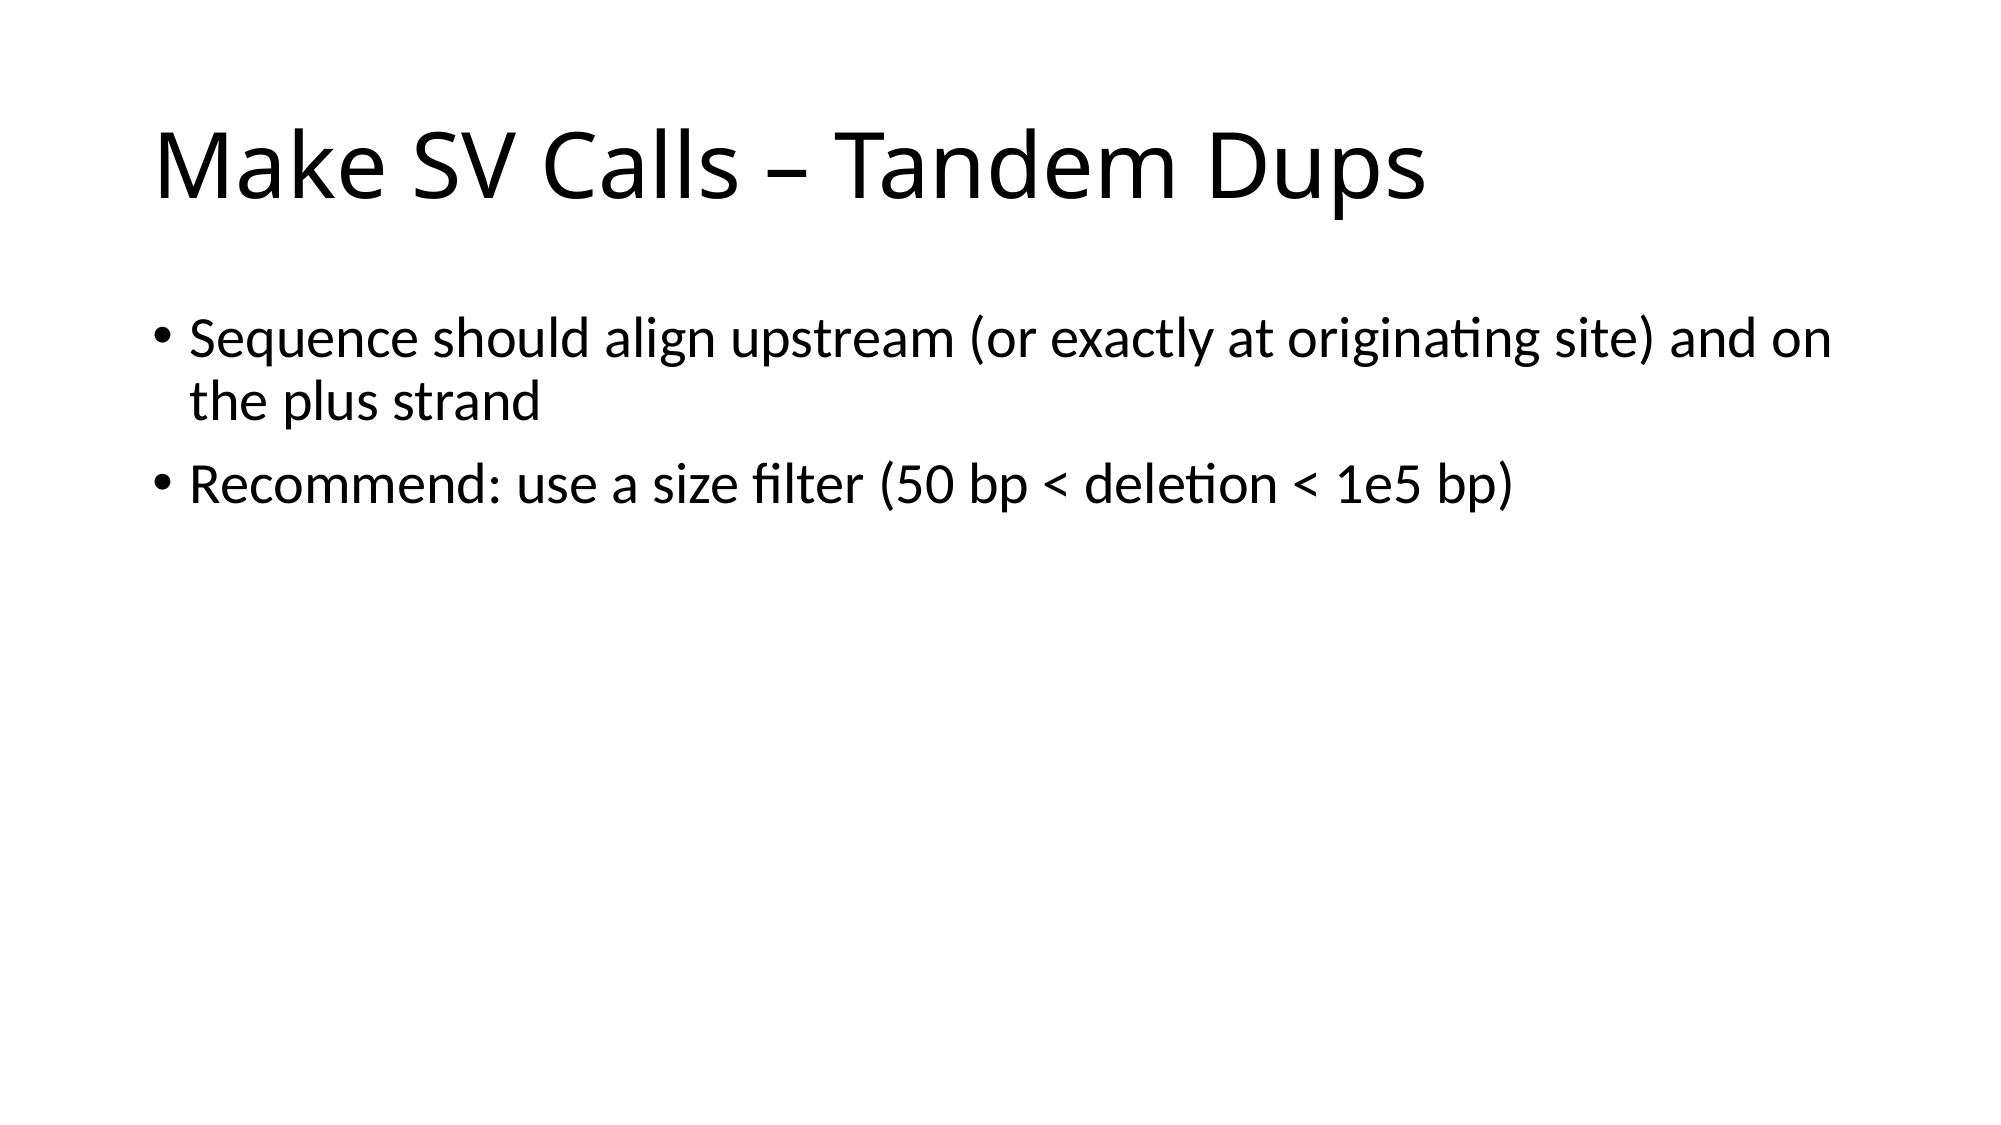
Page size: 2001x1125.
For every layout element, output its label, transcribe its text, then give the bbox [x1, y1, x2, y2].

list Sequence should align upstream (or exactly at originating site) and on the plus strand Recommend: use a size filter (50 bp < deletion < 1e5 bp) [137, 299, 1863, 1014]
title Make SV Calls – Tandem Dups [137, 59, 1863, 278]
